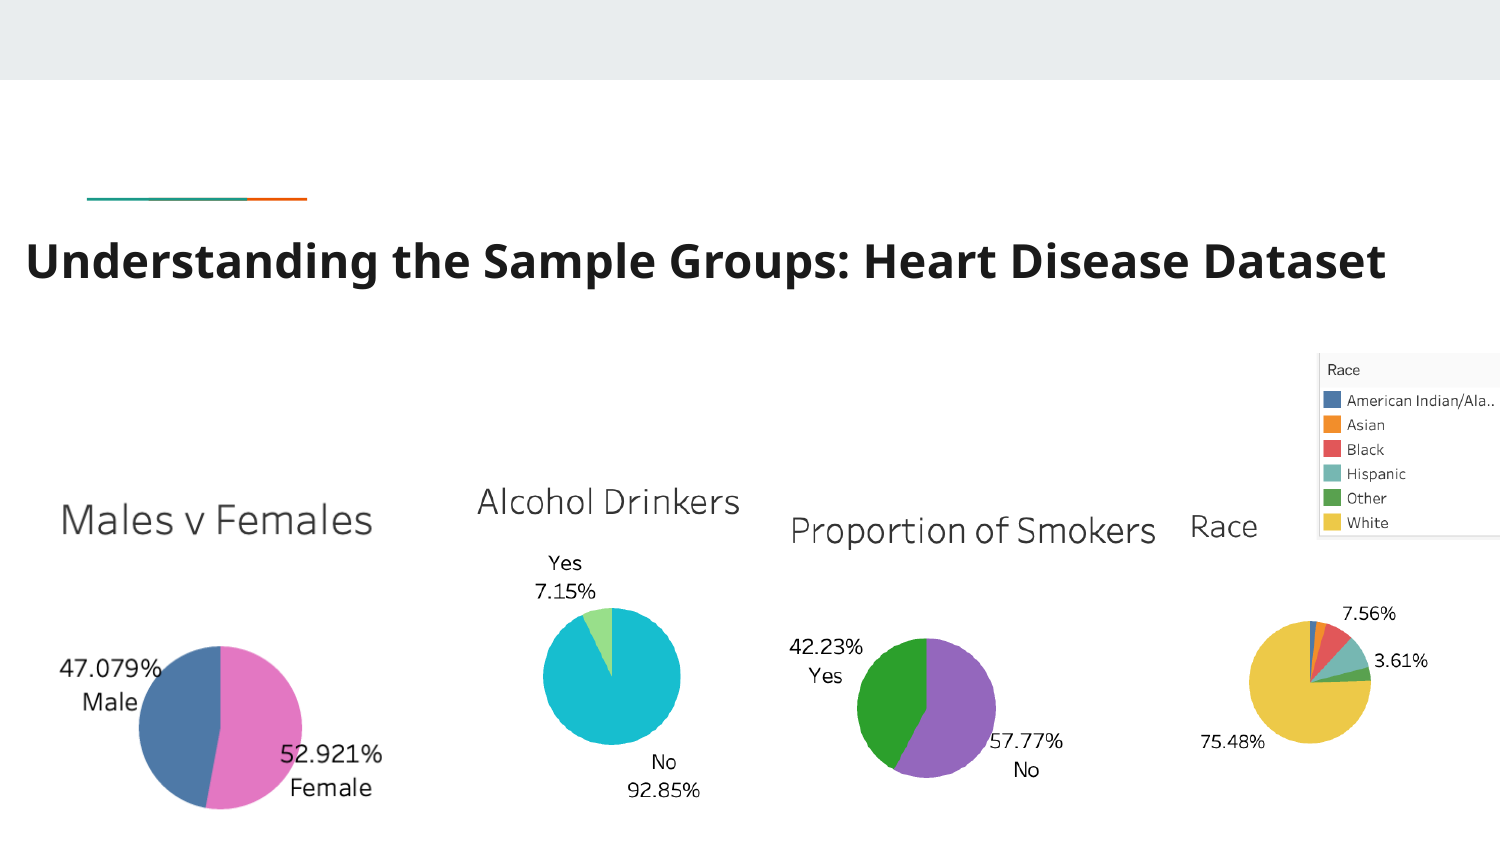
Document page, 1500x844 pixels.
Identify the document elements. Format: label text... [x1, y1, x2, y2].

picture [471, 472, 771, 844]
title Understanding the Sample Groups: Heart Disease Dataset [9, 216, 1474, 305]
picture [1183, 353, 1500, 835]
picture [784, 489, 1180, 835]
picture [49, 472, 445, 844]
